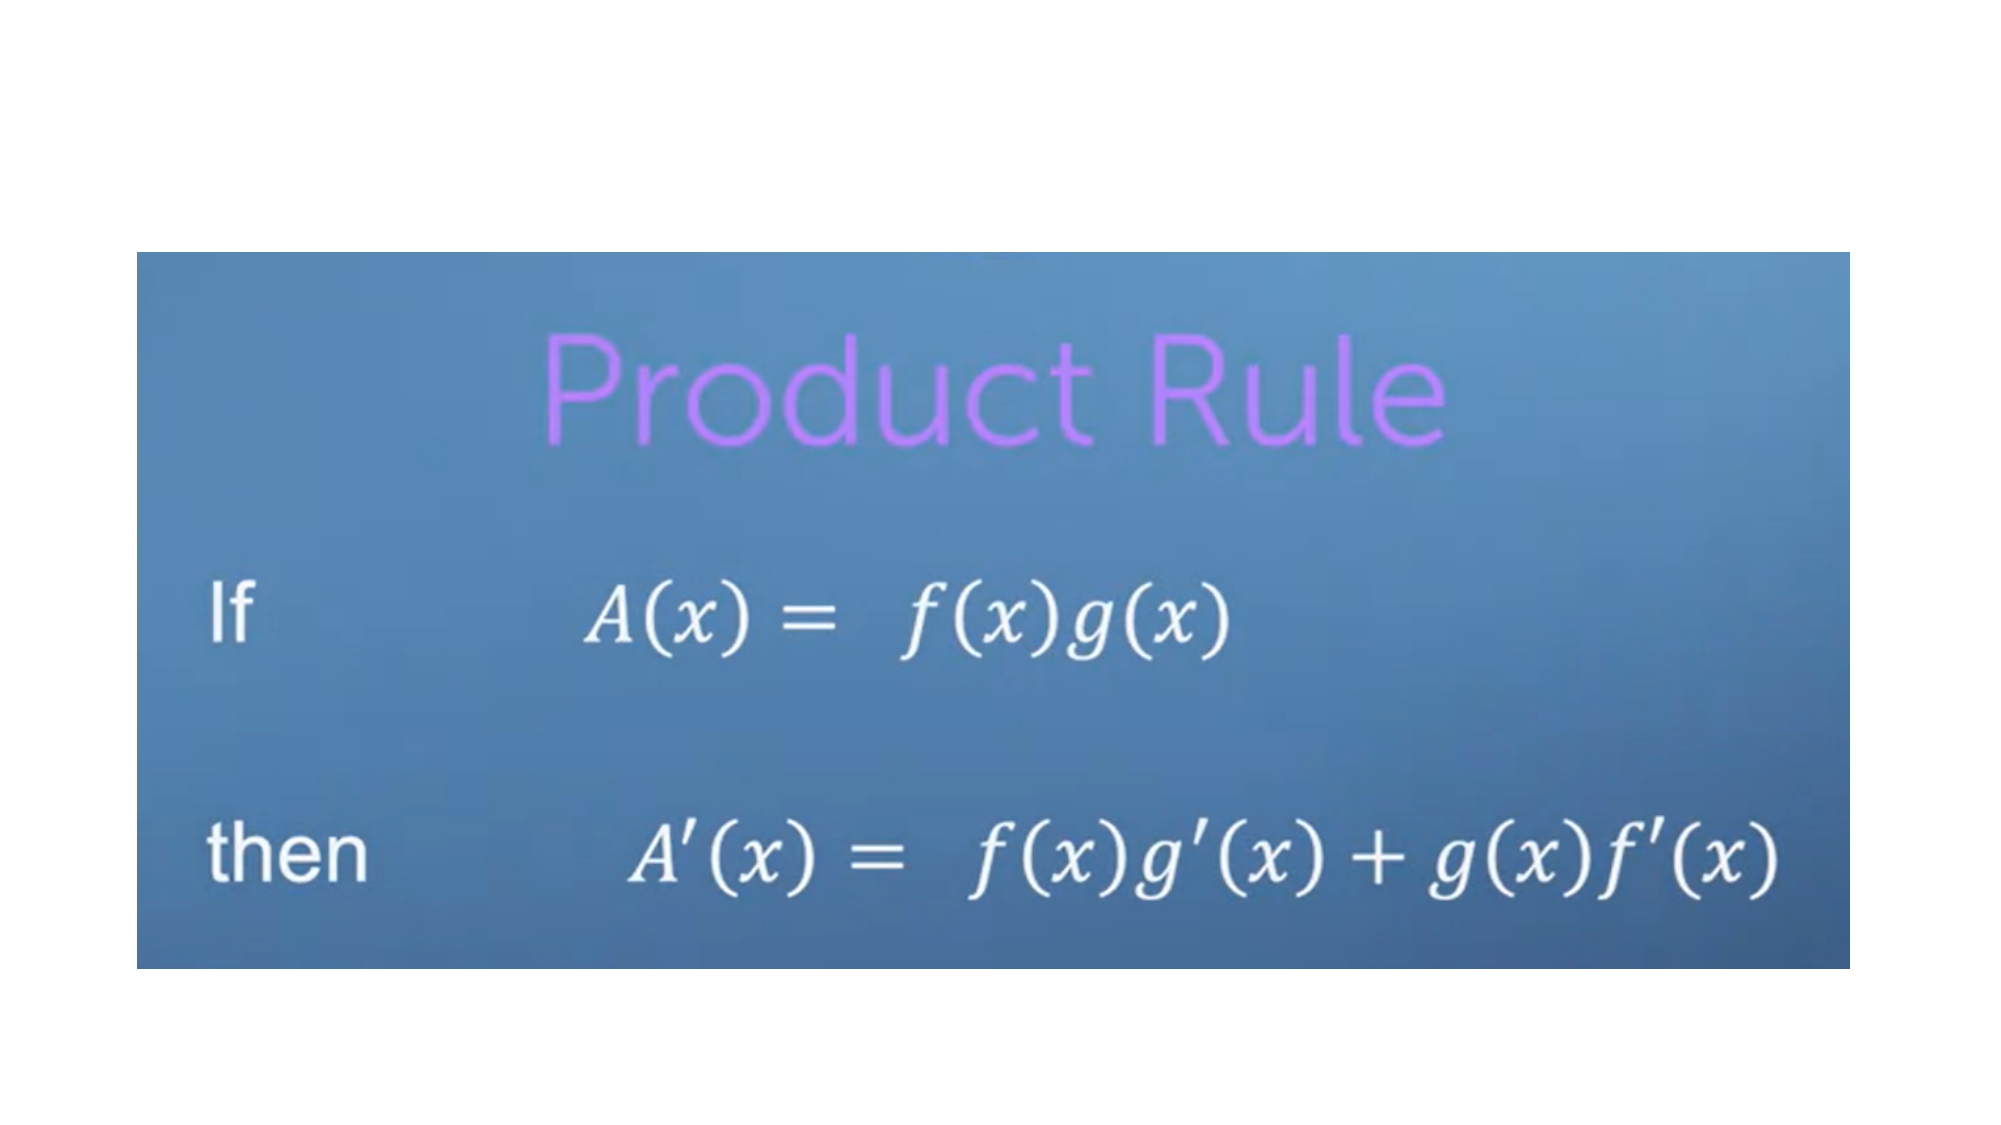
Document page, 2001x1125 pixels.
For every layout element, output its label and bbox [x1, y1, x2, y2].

picture [137, 252, 1850, 969]
